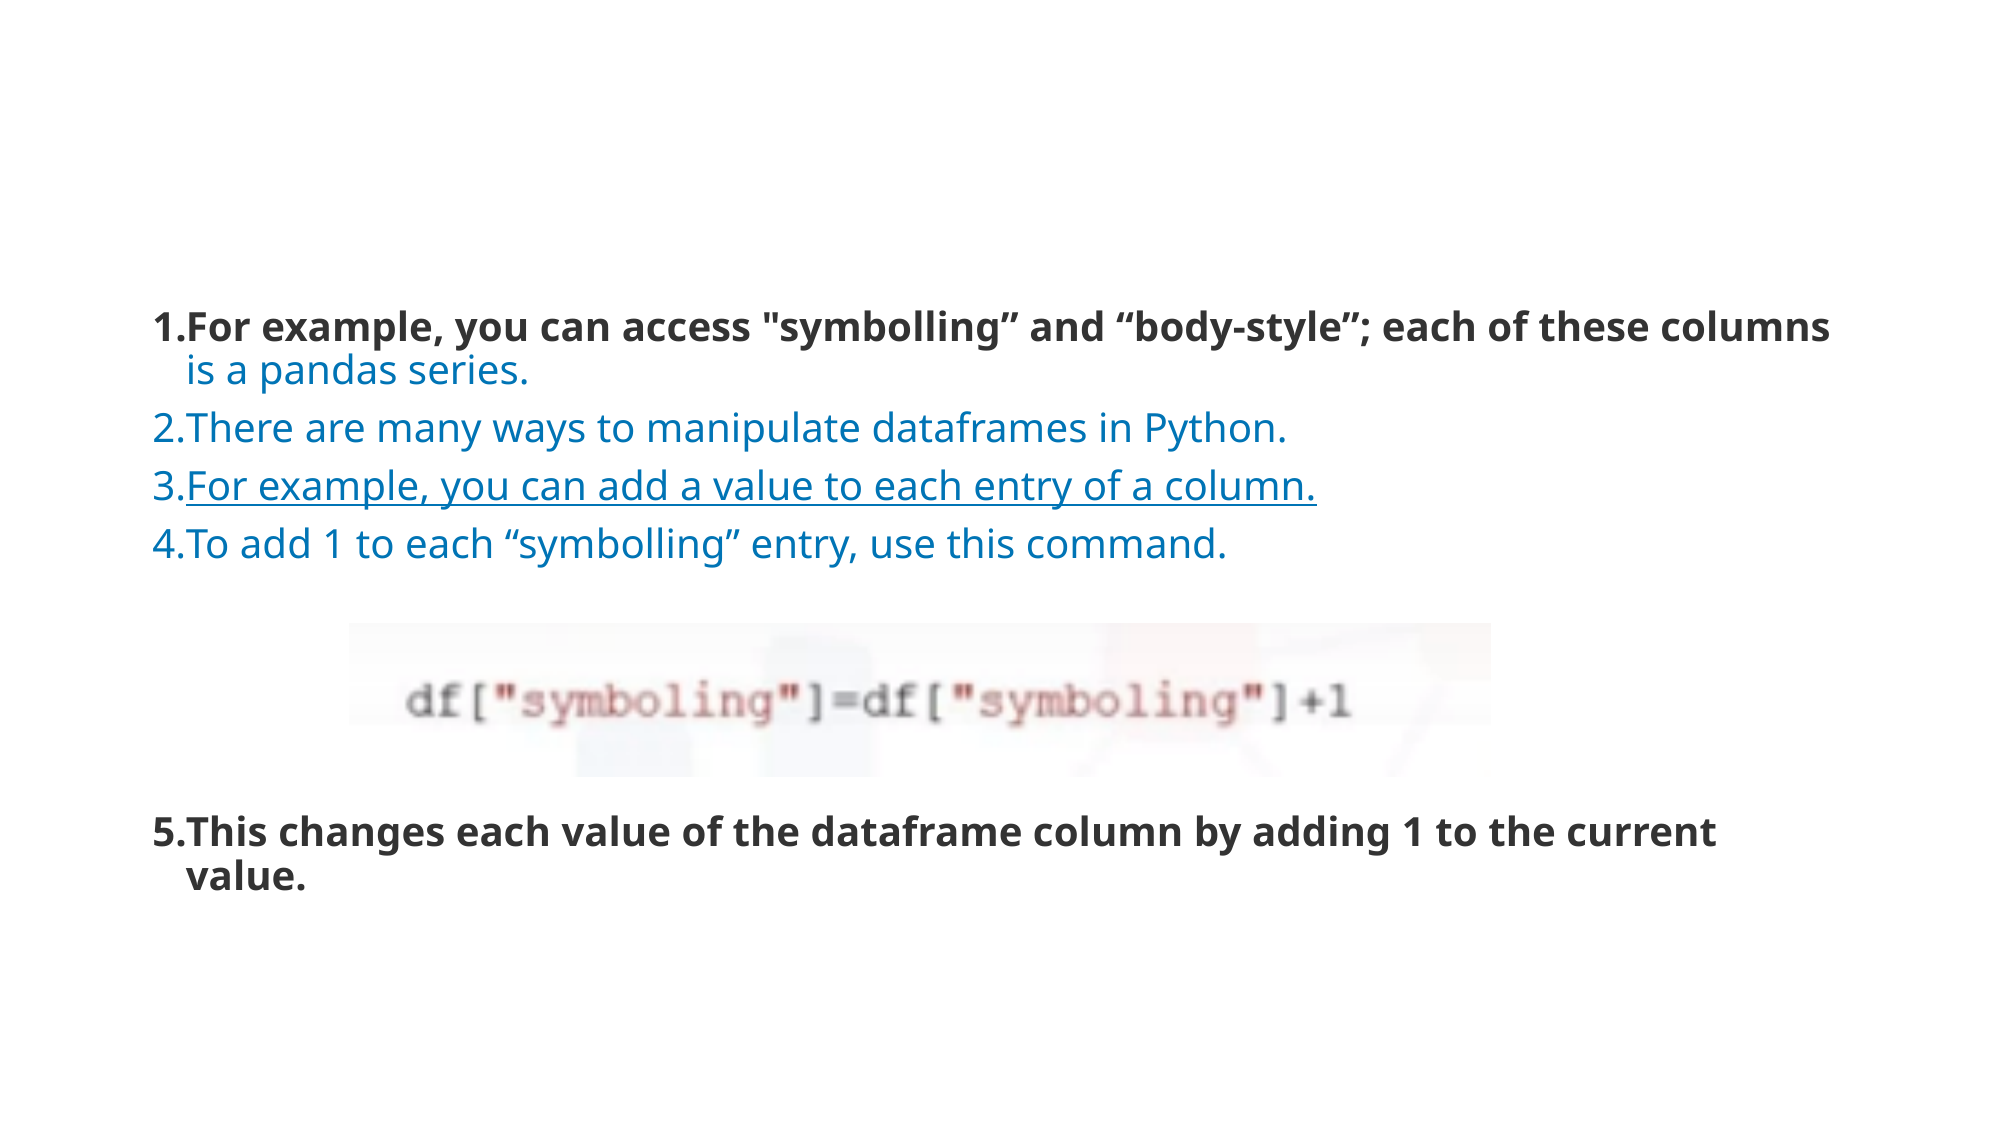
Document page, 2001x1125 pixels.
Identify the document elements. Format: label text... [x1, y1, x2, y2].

list For example, you can access "symbolling” and “body-style”; each of these columns is a pandas series. There are many ways to manipulate dataframes in Python. For example, you can add a value to each entry of a column. To add 1 to each “symbolling” entry, use this command. This changes each value of the dataframe column by adding 1 to the current value. [137, 299, 1863, 1014]
picture [349, 623, 1491, 777]
